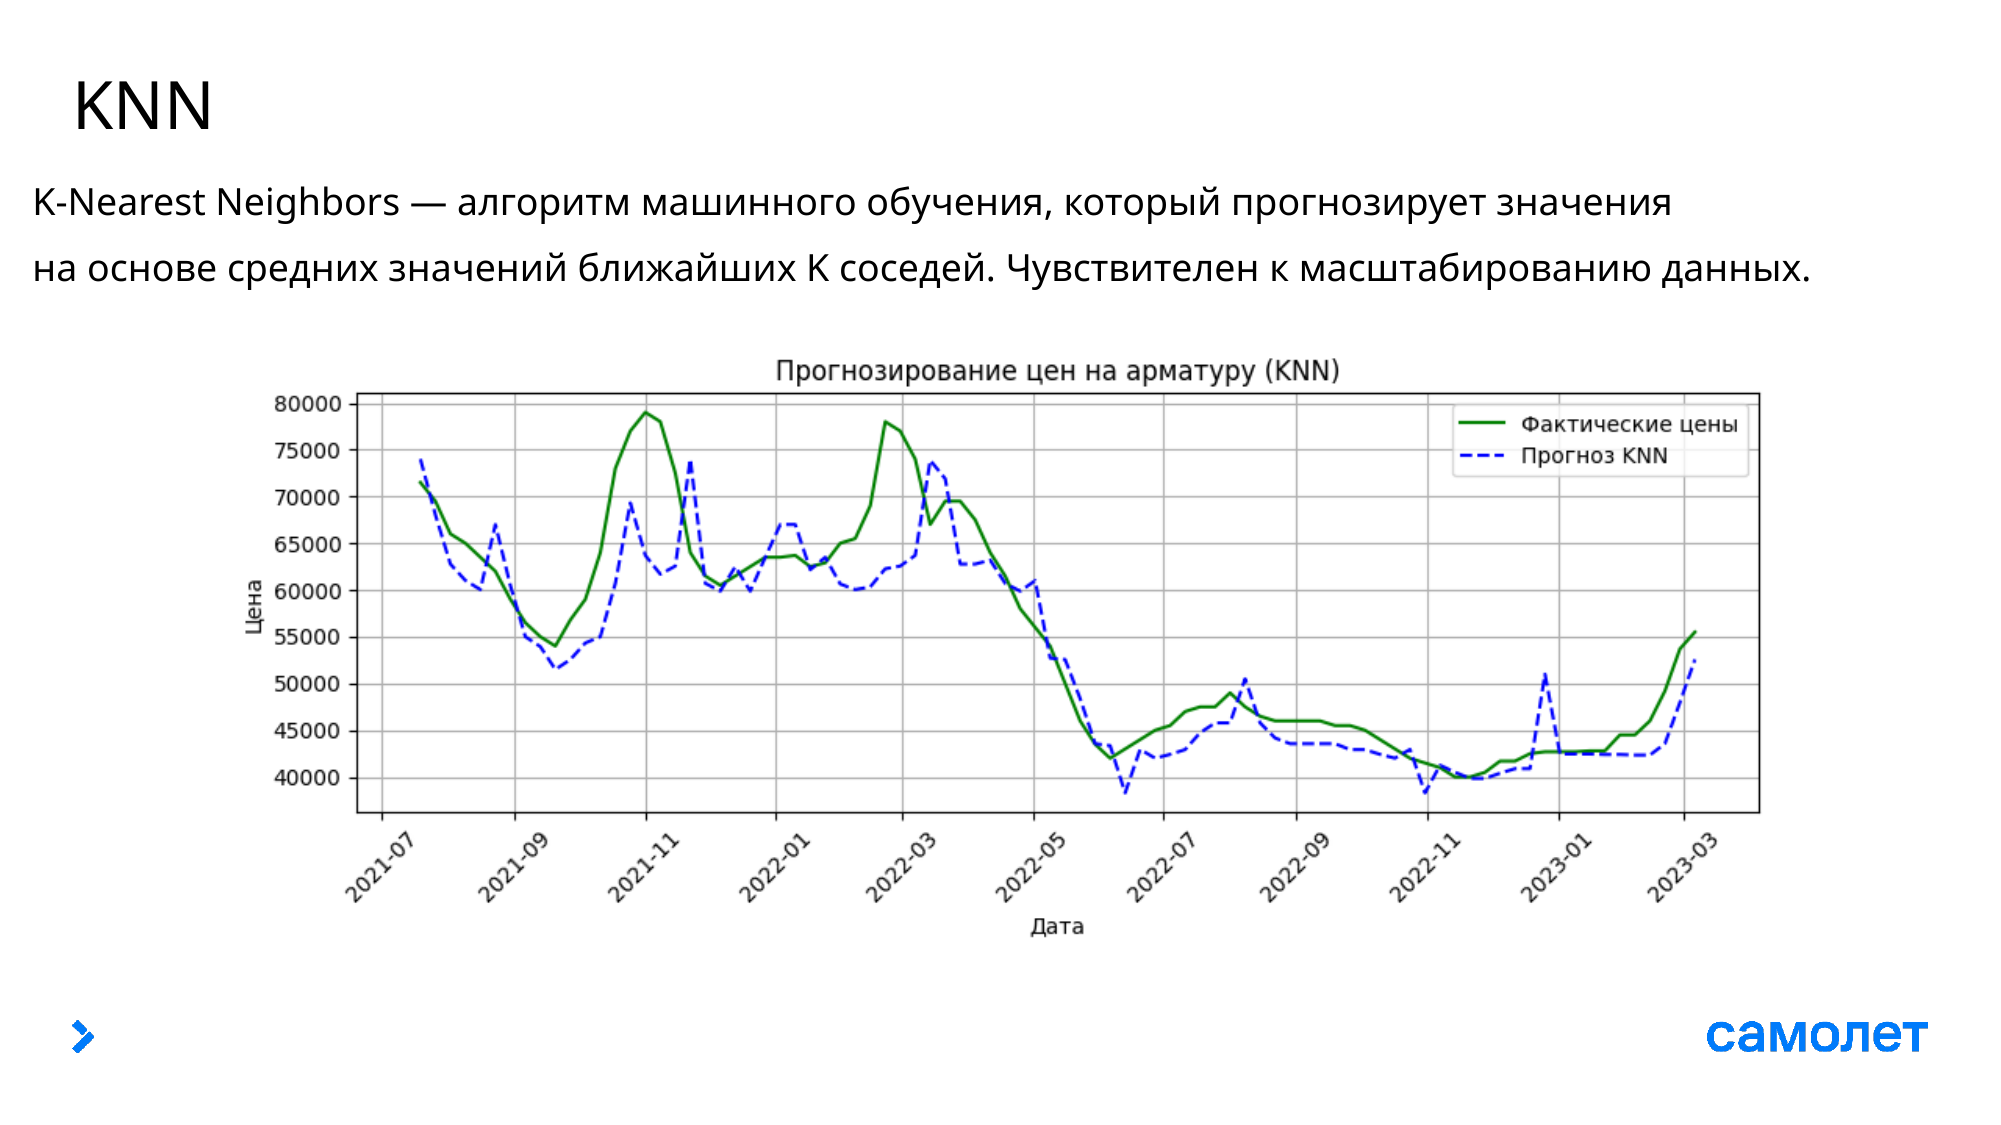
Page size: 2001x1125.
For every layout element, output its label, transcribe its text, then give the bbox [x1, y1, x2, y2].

title KNN [72, 71, 1928, 180]
picture [226, 343, 1773, 954]
picture [1707, 1021, 1928, 1052]
picture [72, 1020, 94, 1053]
text_box K-Nearest Neighbors — алгоритм машинного обучения, который прогнозирует значения на основе средних значений ближайших K соседей. Чувствителен к масштабированию данных. [24, 165, 1822, 298]
